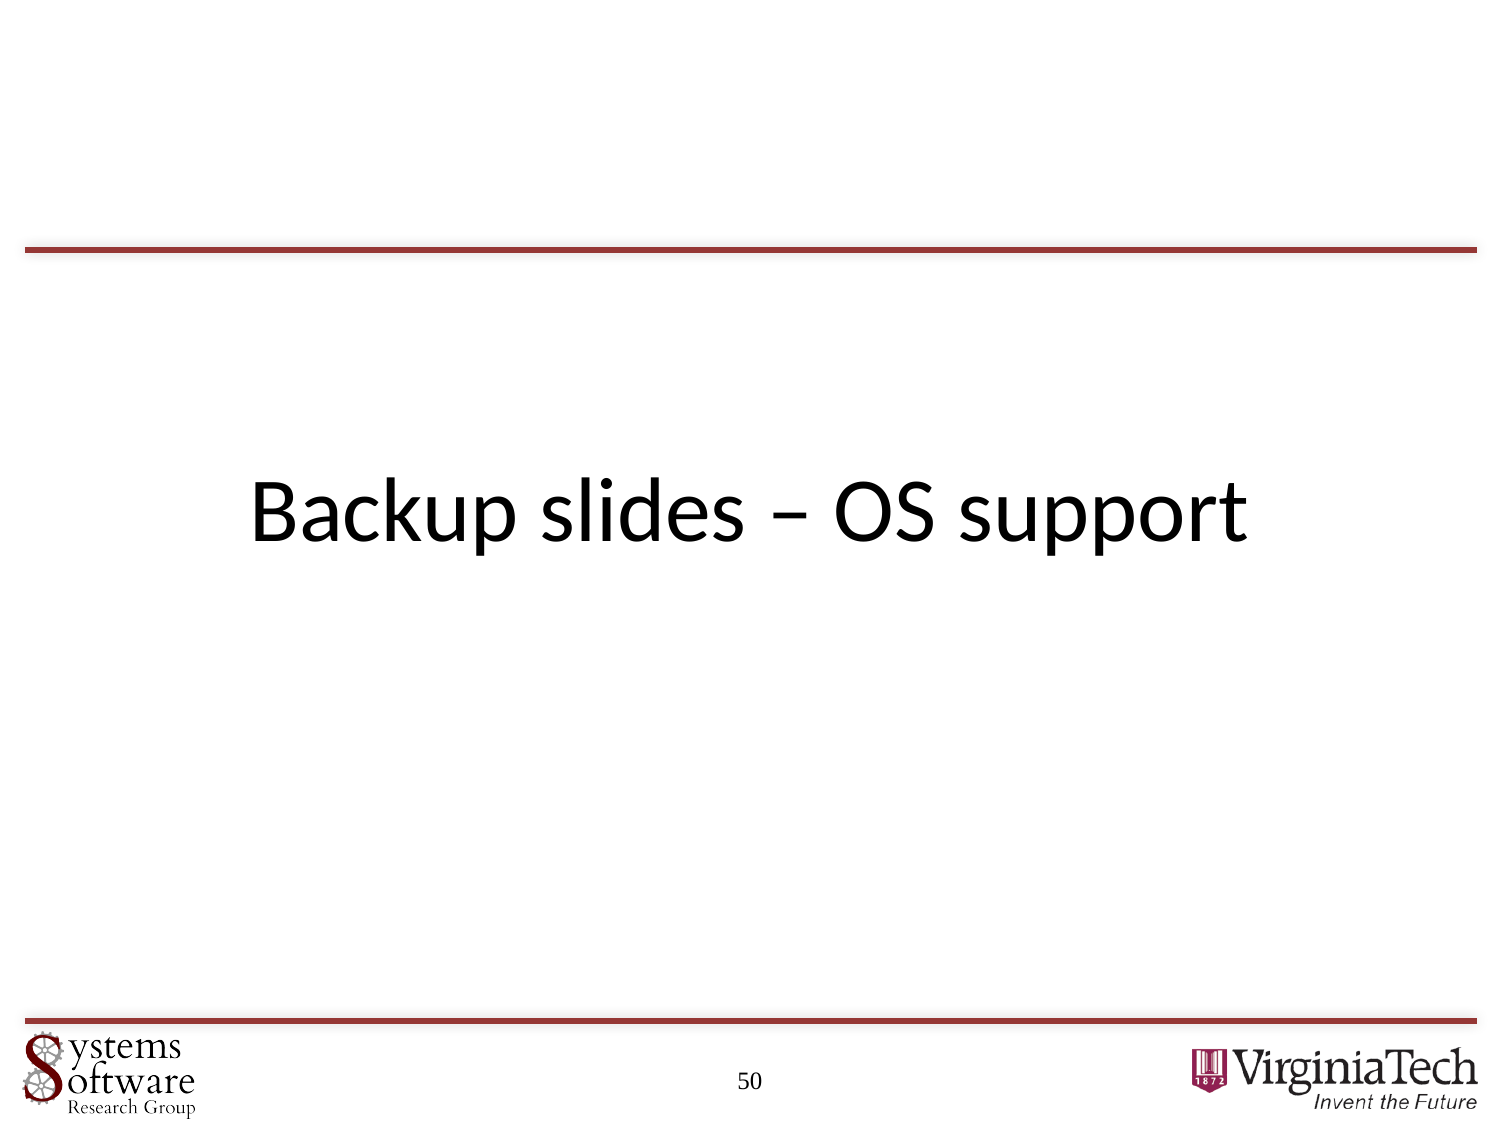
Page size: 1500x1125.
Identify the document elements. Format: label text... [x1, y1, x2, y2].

title Backup slides – OS support [75, 410, 1425, 599]
picture [1192, 1047, 1478, 1109]
picture [22, 1031, 195, 1119]
